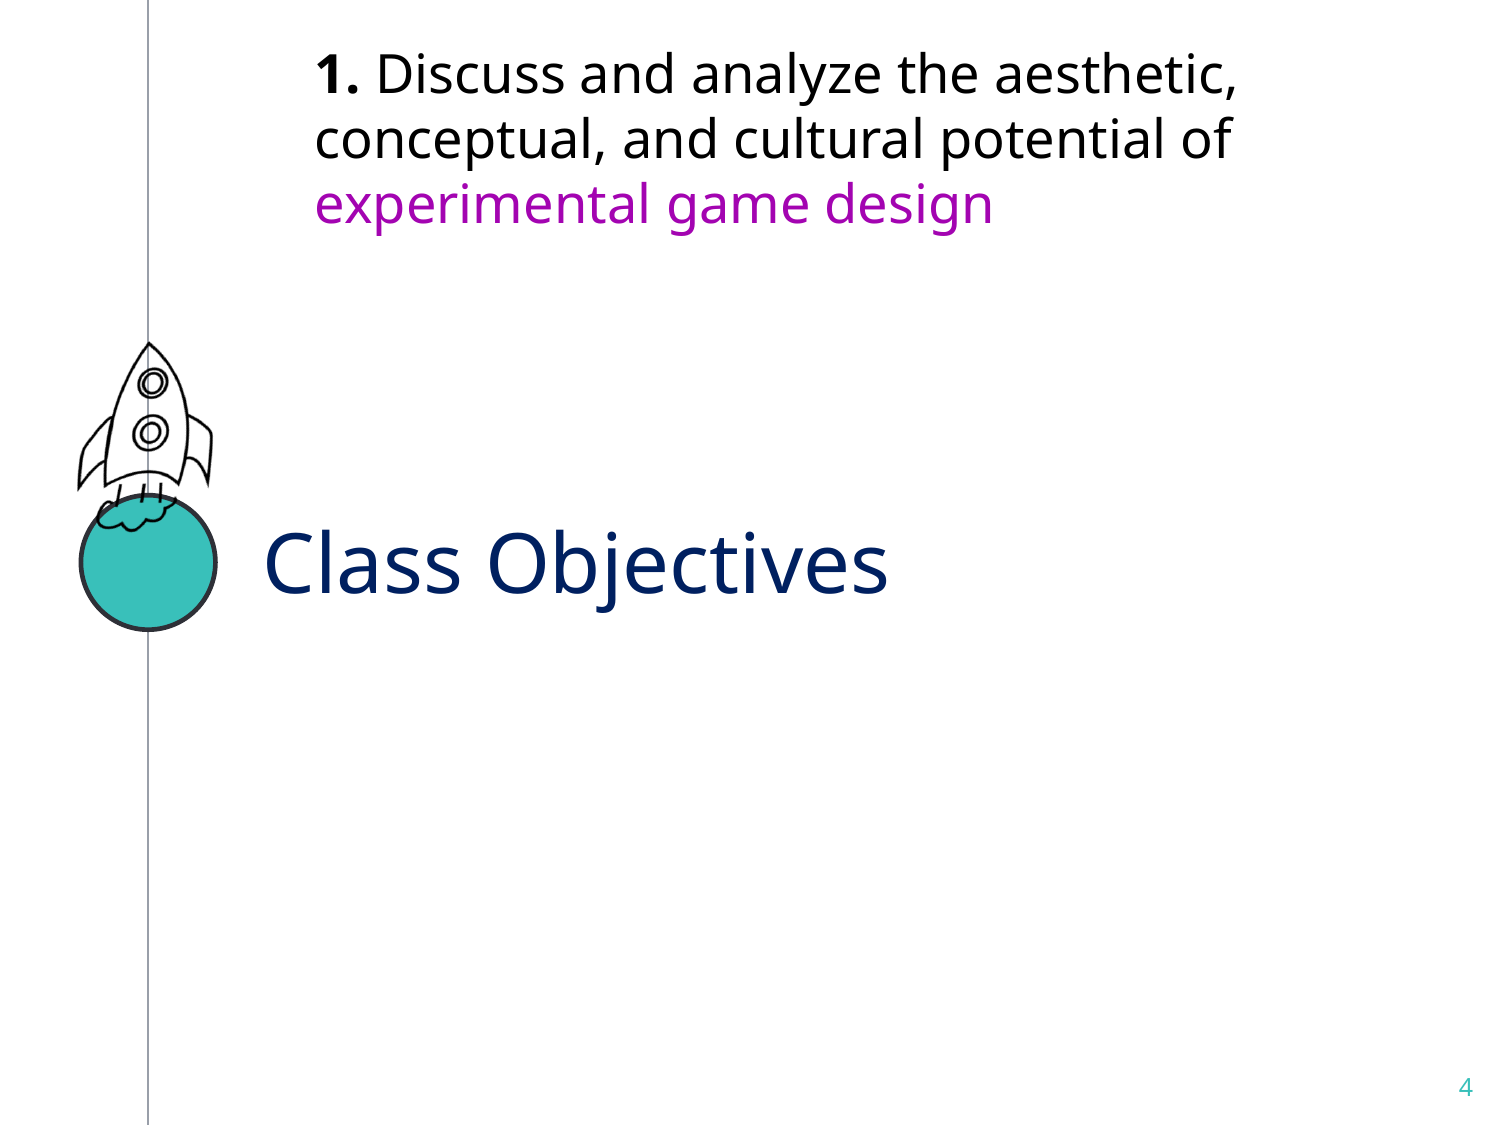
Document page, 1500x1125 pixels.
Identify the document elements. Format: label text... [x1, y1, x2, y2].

picture [0, 106, 481, 782]
text_box 1. Discuss and analyze the aesthetic, conceptual, and cultural potential of experimental game design [300, 31, 1472, 242]
title Class Objectives [402, 499, 1362, 622]
slide_number 4 [1398, 1056, 1489, 1125]
